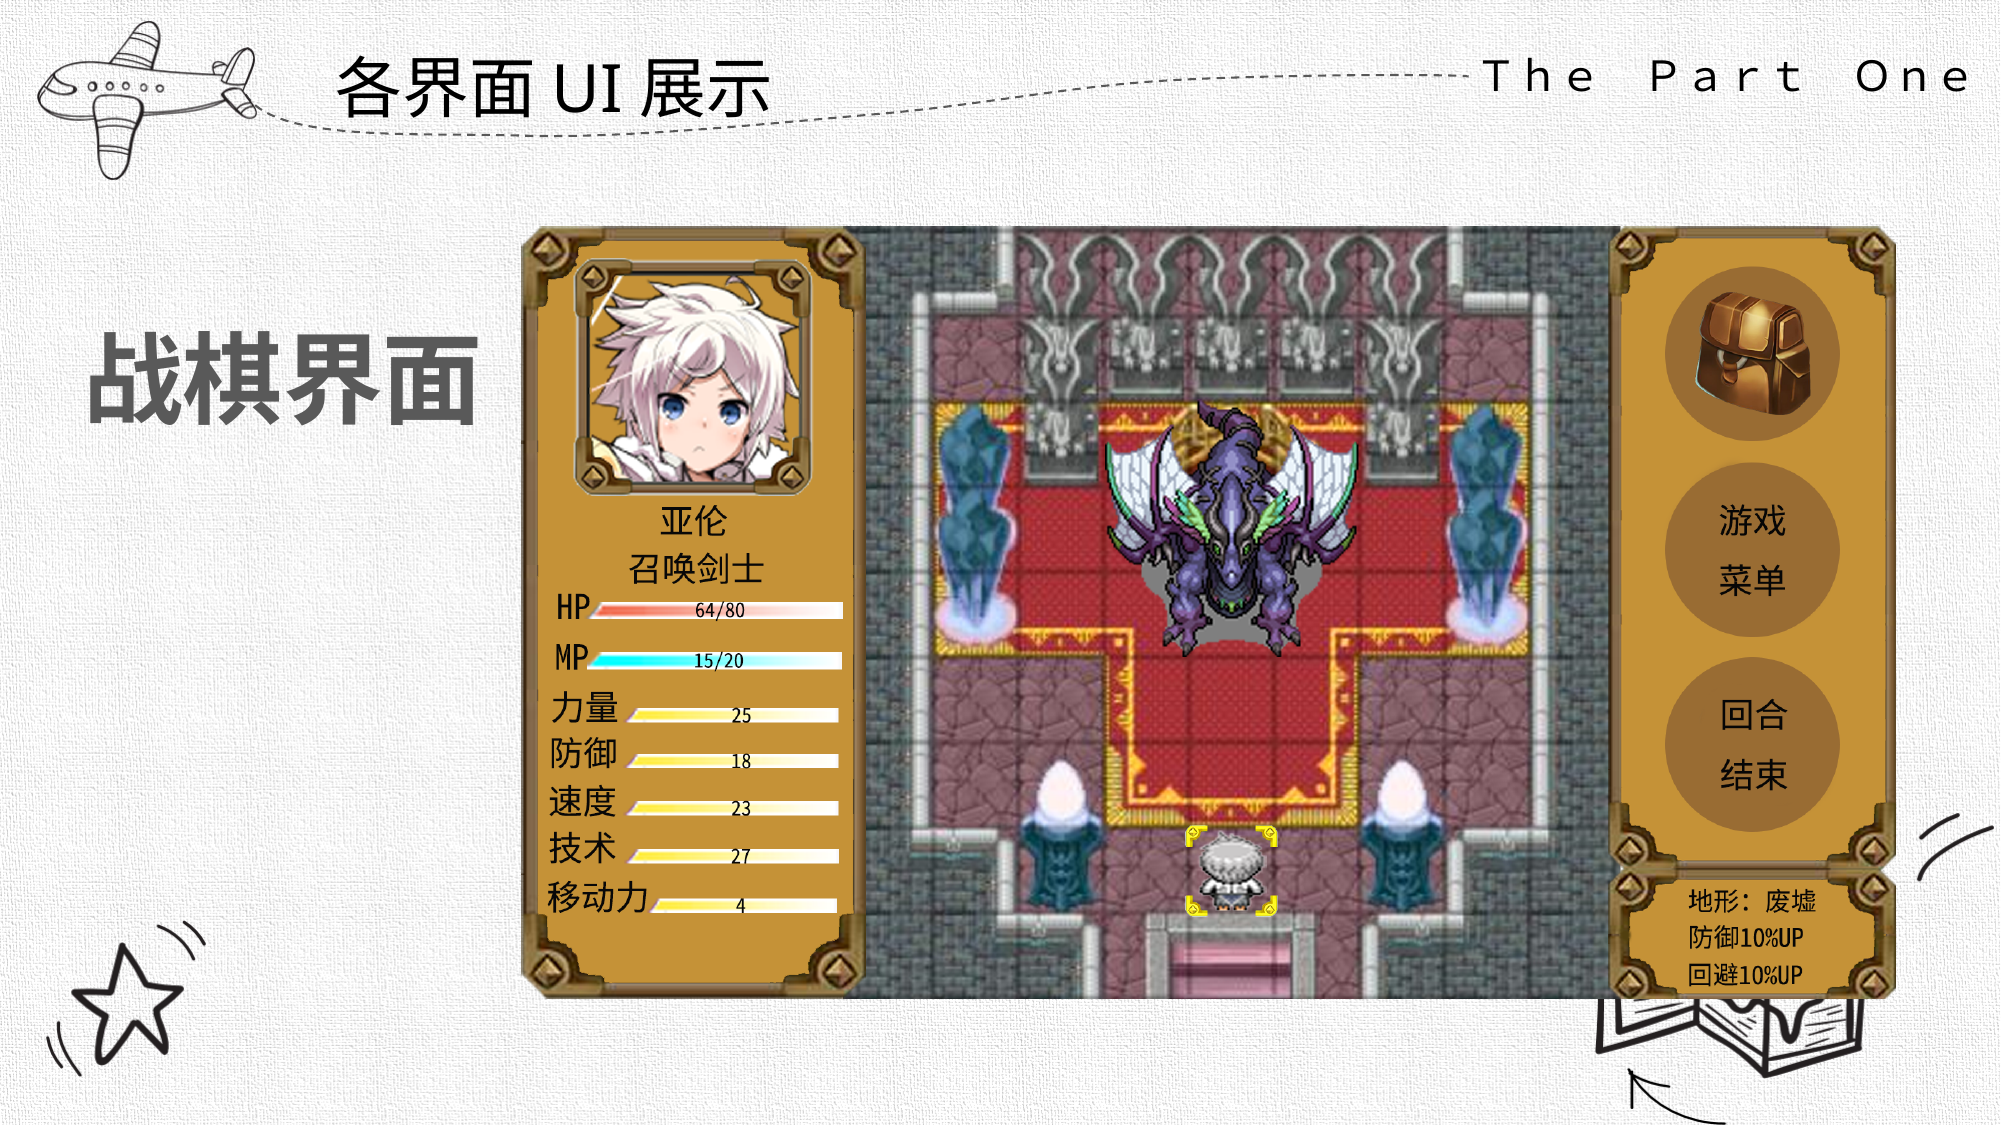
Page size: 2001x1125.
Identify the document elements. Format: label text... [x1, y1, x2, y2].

picture [0, 0, 2001, 1125]
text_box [37, 21, 2000, 180]
text_box 战棋界面 [0, 249, 498, 445]
